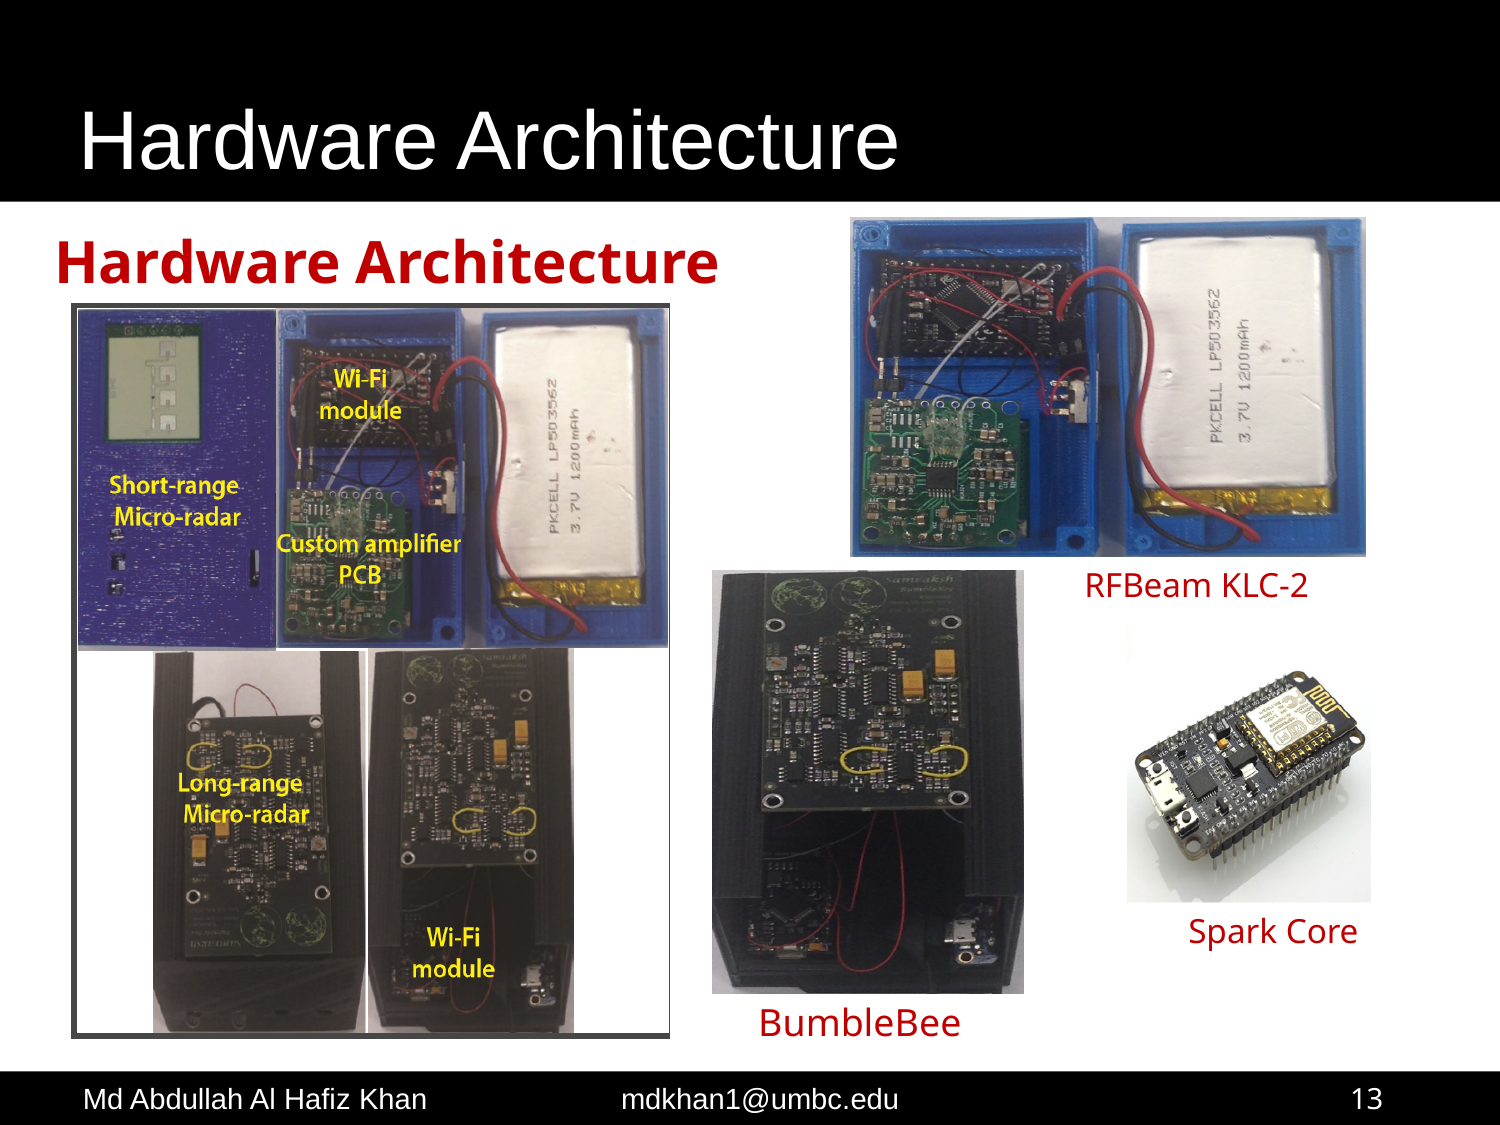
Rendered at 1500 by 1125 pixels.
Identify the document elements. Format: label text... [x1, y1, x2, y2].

title Hardware Architecture [62, 68, 1436, 194]
picture [850, 217, 1367, 557]
text_box Spark Core [1173, 922, 1374, 958]
text_box Hardware Architecture [39, 217, 736, 303]
slide_number 13 [1294, 1073, 1439, 1118]
picture [71, 302, 671, 1039]
text_box RFBeam KLC-2 [1069, 566, 1324, 612]
text_box BumbleBee [743, 1002, 977, 1052]
picture [1127, 611, 1371, 916]
picture [712, 570, 1024, 994]
